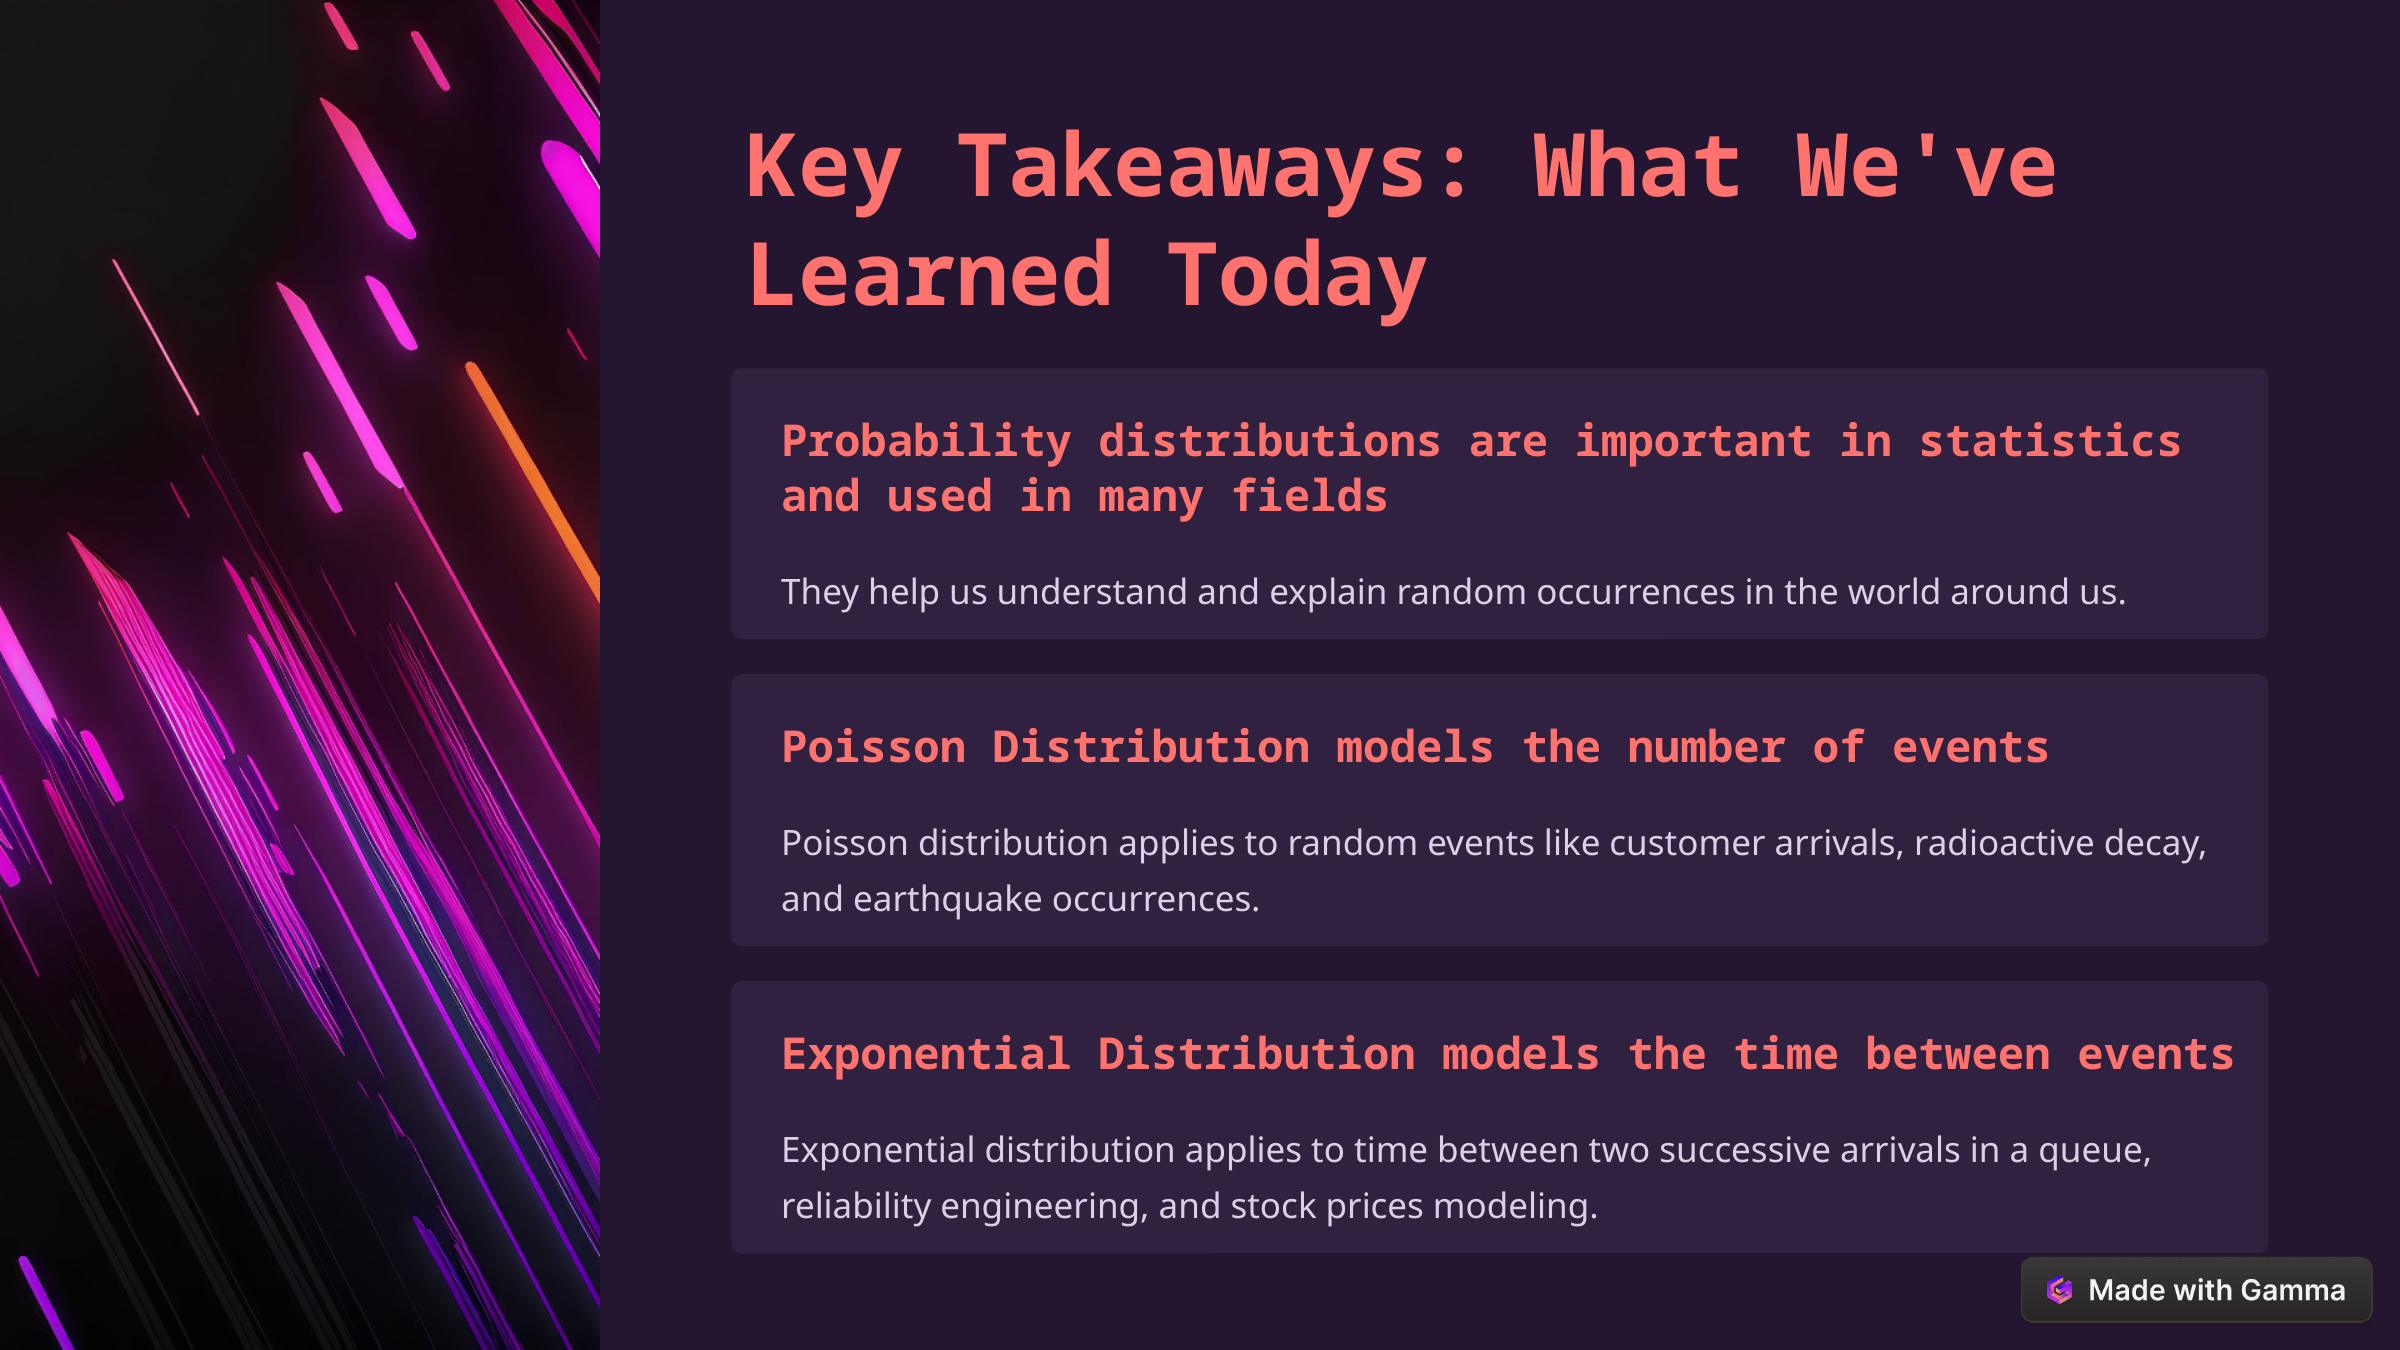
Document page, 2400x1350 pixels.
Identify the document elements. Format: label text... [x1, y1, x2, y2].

picture [2008, 1244, 2385, 1335]
text_box [600, 0, 2400, 1350]
text_box Exponential Distribution models the time between events [766, 1016, 2004, 1071]
picture [0, 0, 600, 1350]
text_box They help us understand and explain random occurrences in the world around us. [766, 547, 2234, 604]
text_box Poisson distribution applies to random events like customer arrivals, radioactive decay, and earthquake occurrences. [766, 798, 2234, 912]
text_box Probability distributions are important in statistics and used in many fields [766, 403, 2234, 513]
text_box [731, 368, 2269, 640]
text_box [731, 674, 2269, 947]
text_box [731, 981, 2269, 1254]
text_box Exponential distribution applies to time between two successive arrivals in a queue, reliability engineering, and stock prices modeling. [766, 1105, 2234, 1219]
text_box Key Takeaways: What We've Learned Today [731, 96, 2269, 316]
text_box Poisson Distribution models the number of events [766, 709, 1847, 764]
